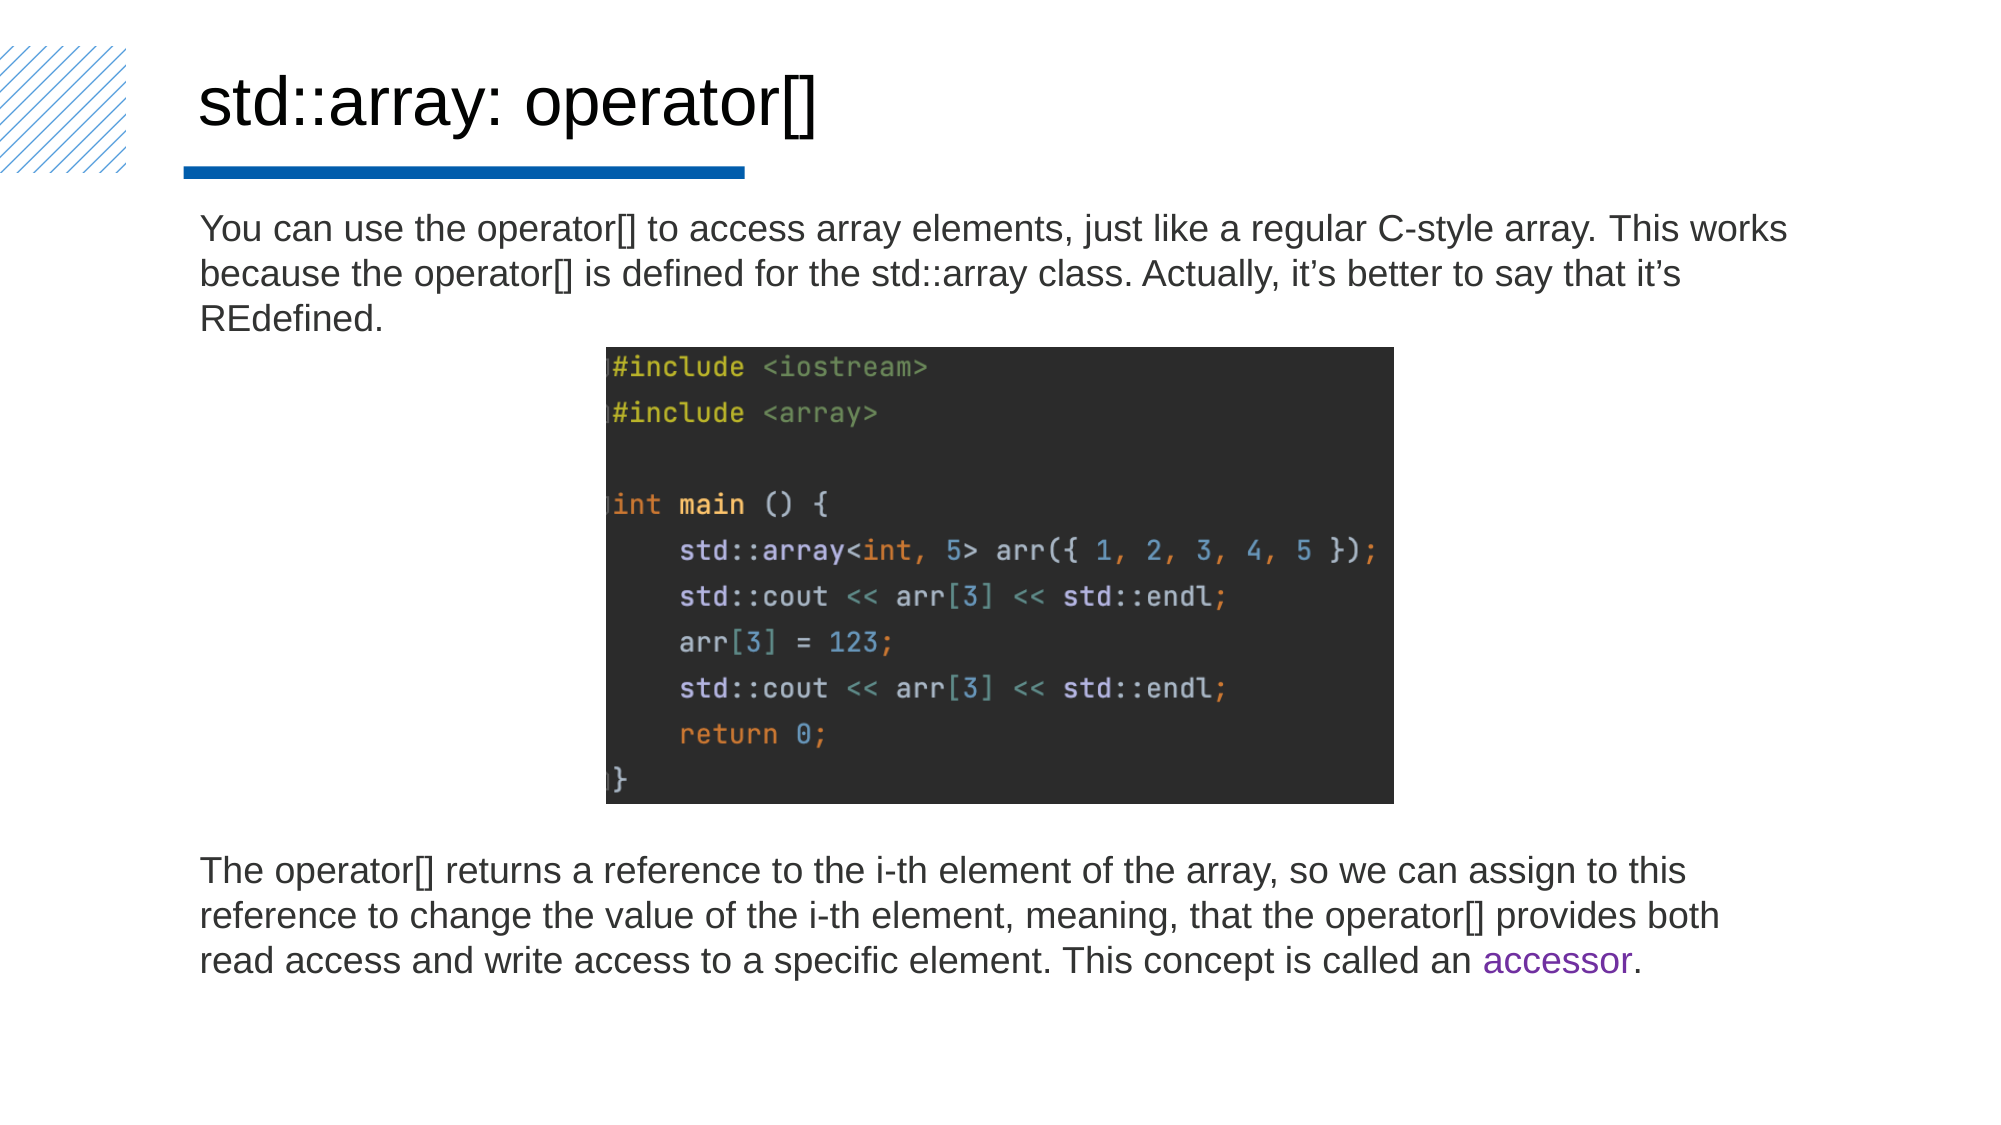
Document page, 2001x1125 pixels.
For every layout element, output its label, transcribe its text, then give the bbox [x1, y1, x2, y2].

picture [0, 46, 126, 173]
text_box You can use the operator[] to access array elements, just like a regular C-style array. This works because the operator[] is defined for the std::array class. Actually, it’s better to say that it’s REdefined. [192, 196, 1808, 347]
list std::array: operator[] [183, 58, 1780, 149]
picture [605, 347, 1394, 805]
text_box The operator[] returns a reference to the i-th element of the array, so we can assign to this reference to change the value of the i-th element, meaning, that the operator[] provides both read access and write access to a specific element. This concept is called an accessor. [192, 838, 1780, 989]
